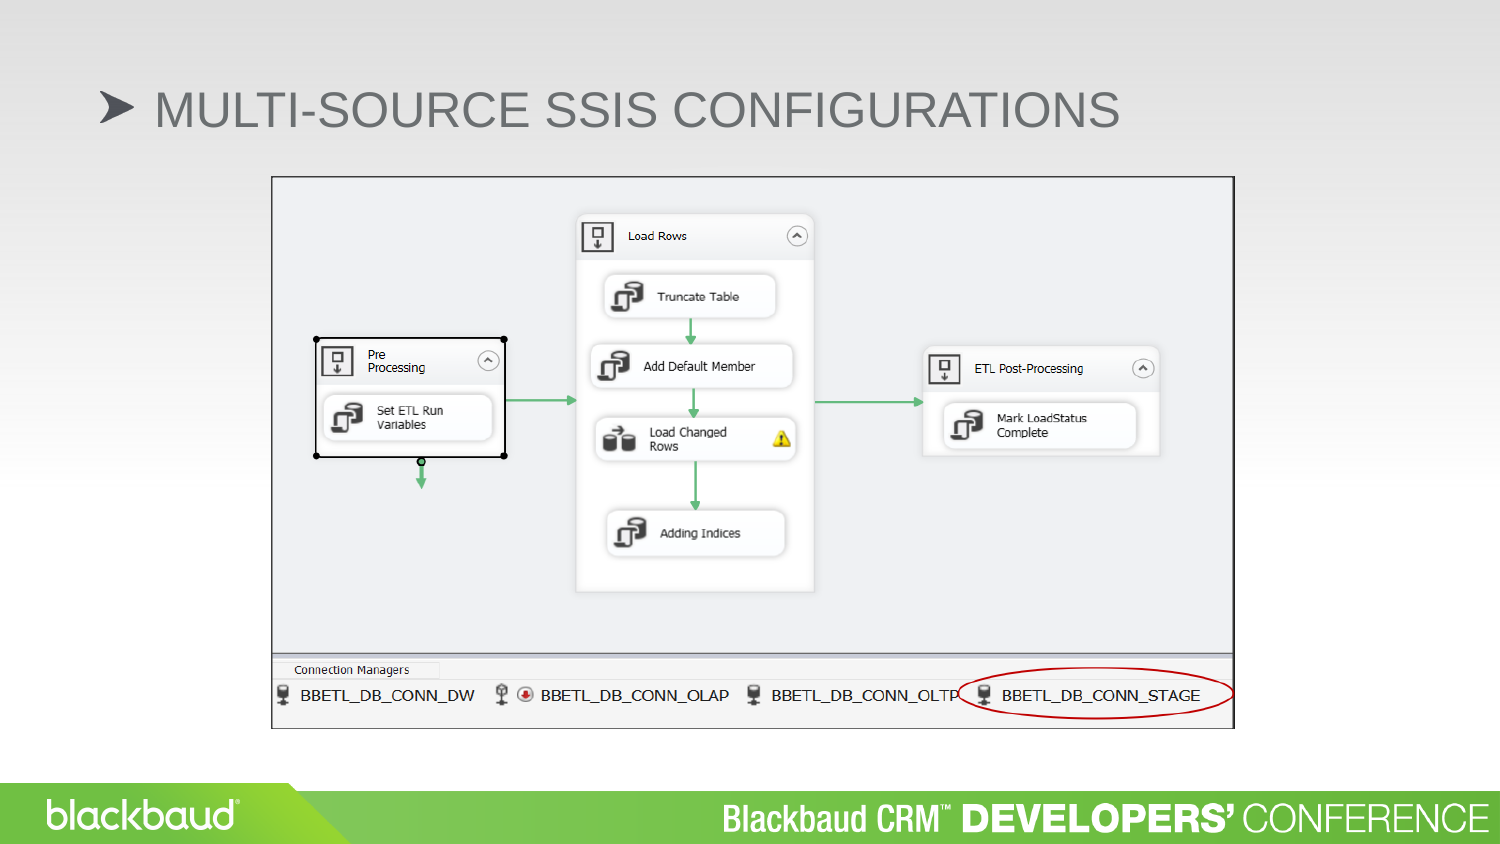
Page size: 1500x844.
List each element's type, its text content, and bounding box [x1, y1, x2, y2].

picture [0, 0, 1500, 844]
title MULTI-SOURCE SSIS CONFIGURATIONS [154, 77, 1386, 138]
